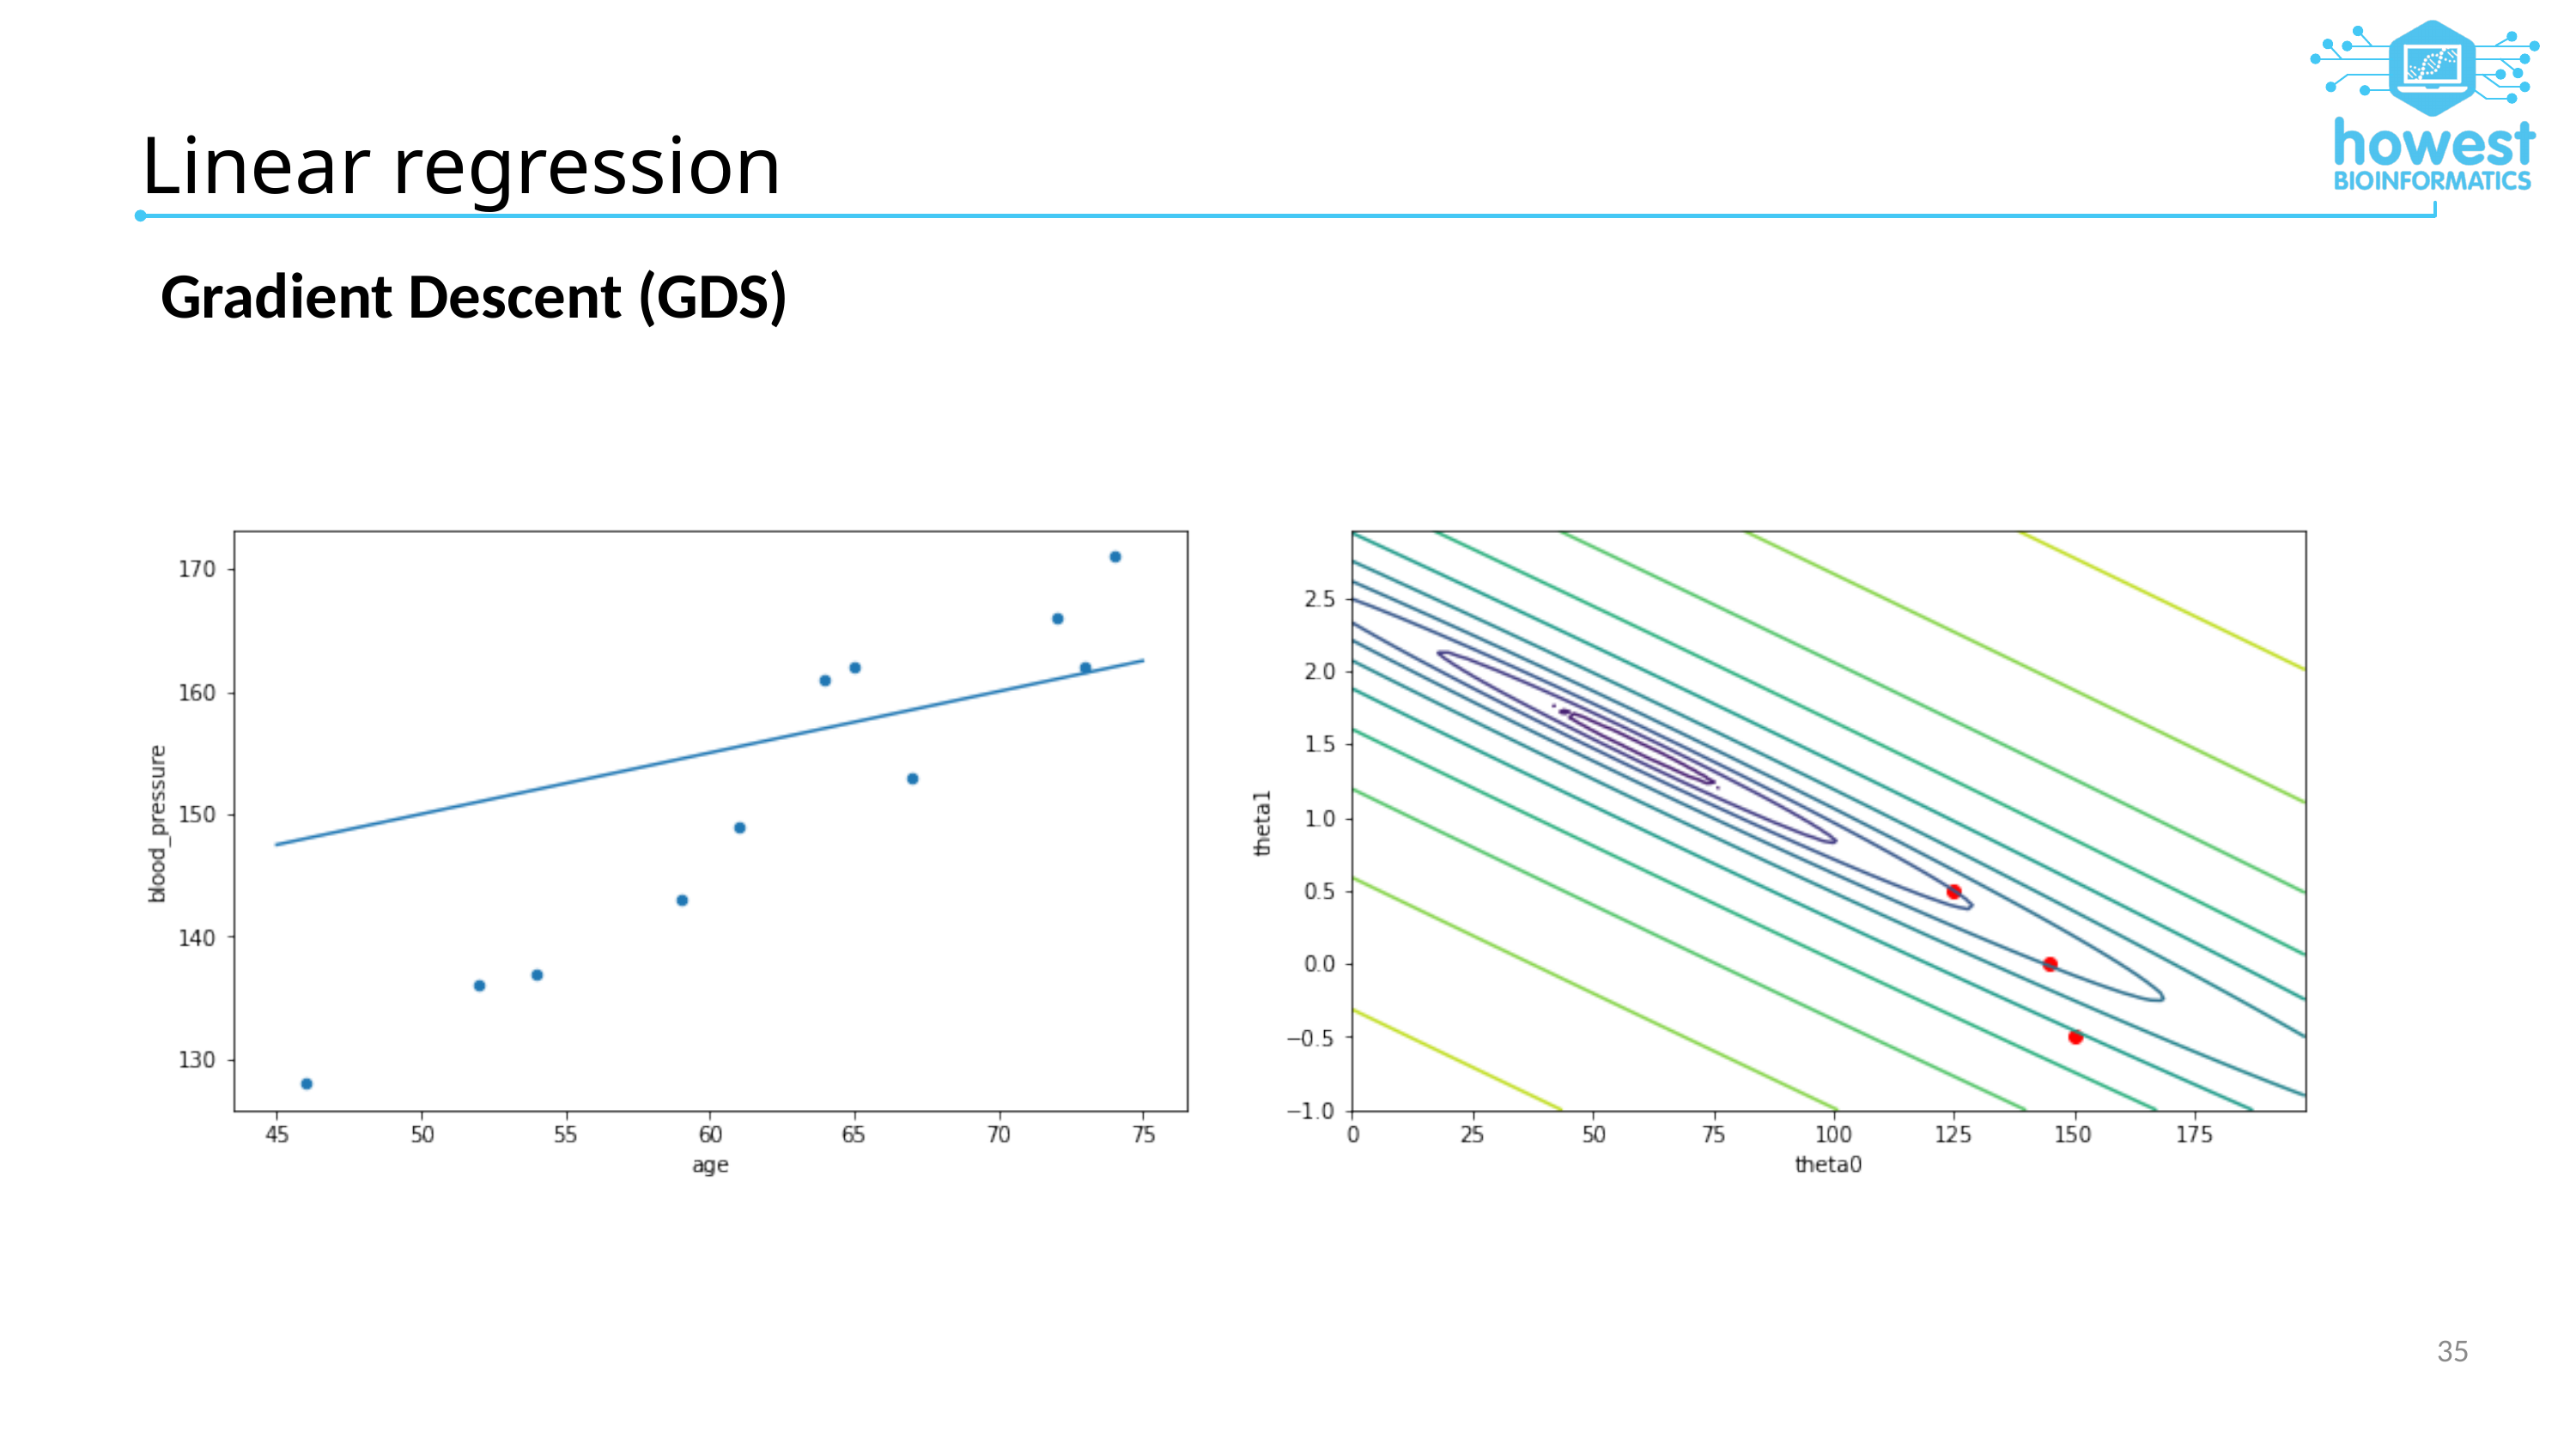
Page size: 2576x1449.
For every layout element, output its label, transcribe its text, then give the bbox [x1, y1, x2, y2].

picture [1241, 516, 2321, 1193]
list Gradient Descent (GDS) [148, 256, 2483, 1116]
picture [2312, 0, 2559, 228]
slide_number 35 [2341, 1310, 2482, 1388]
picture [131, 516, 1200, 1193]
title Linear regression [140, 124, 2252, 215]
